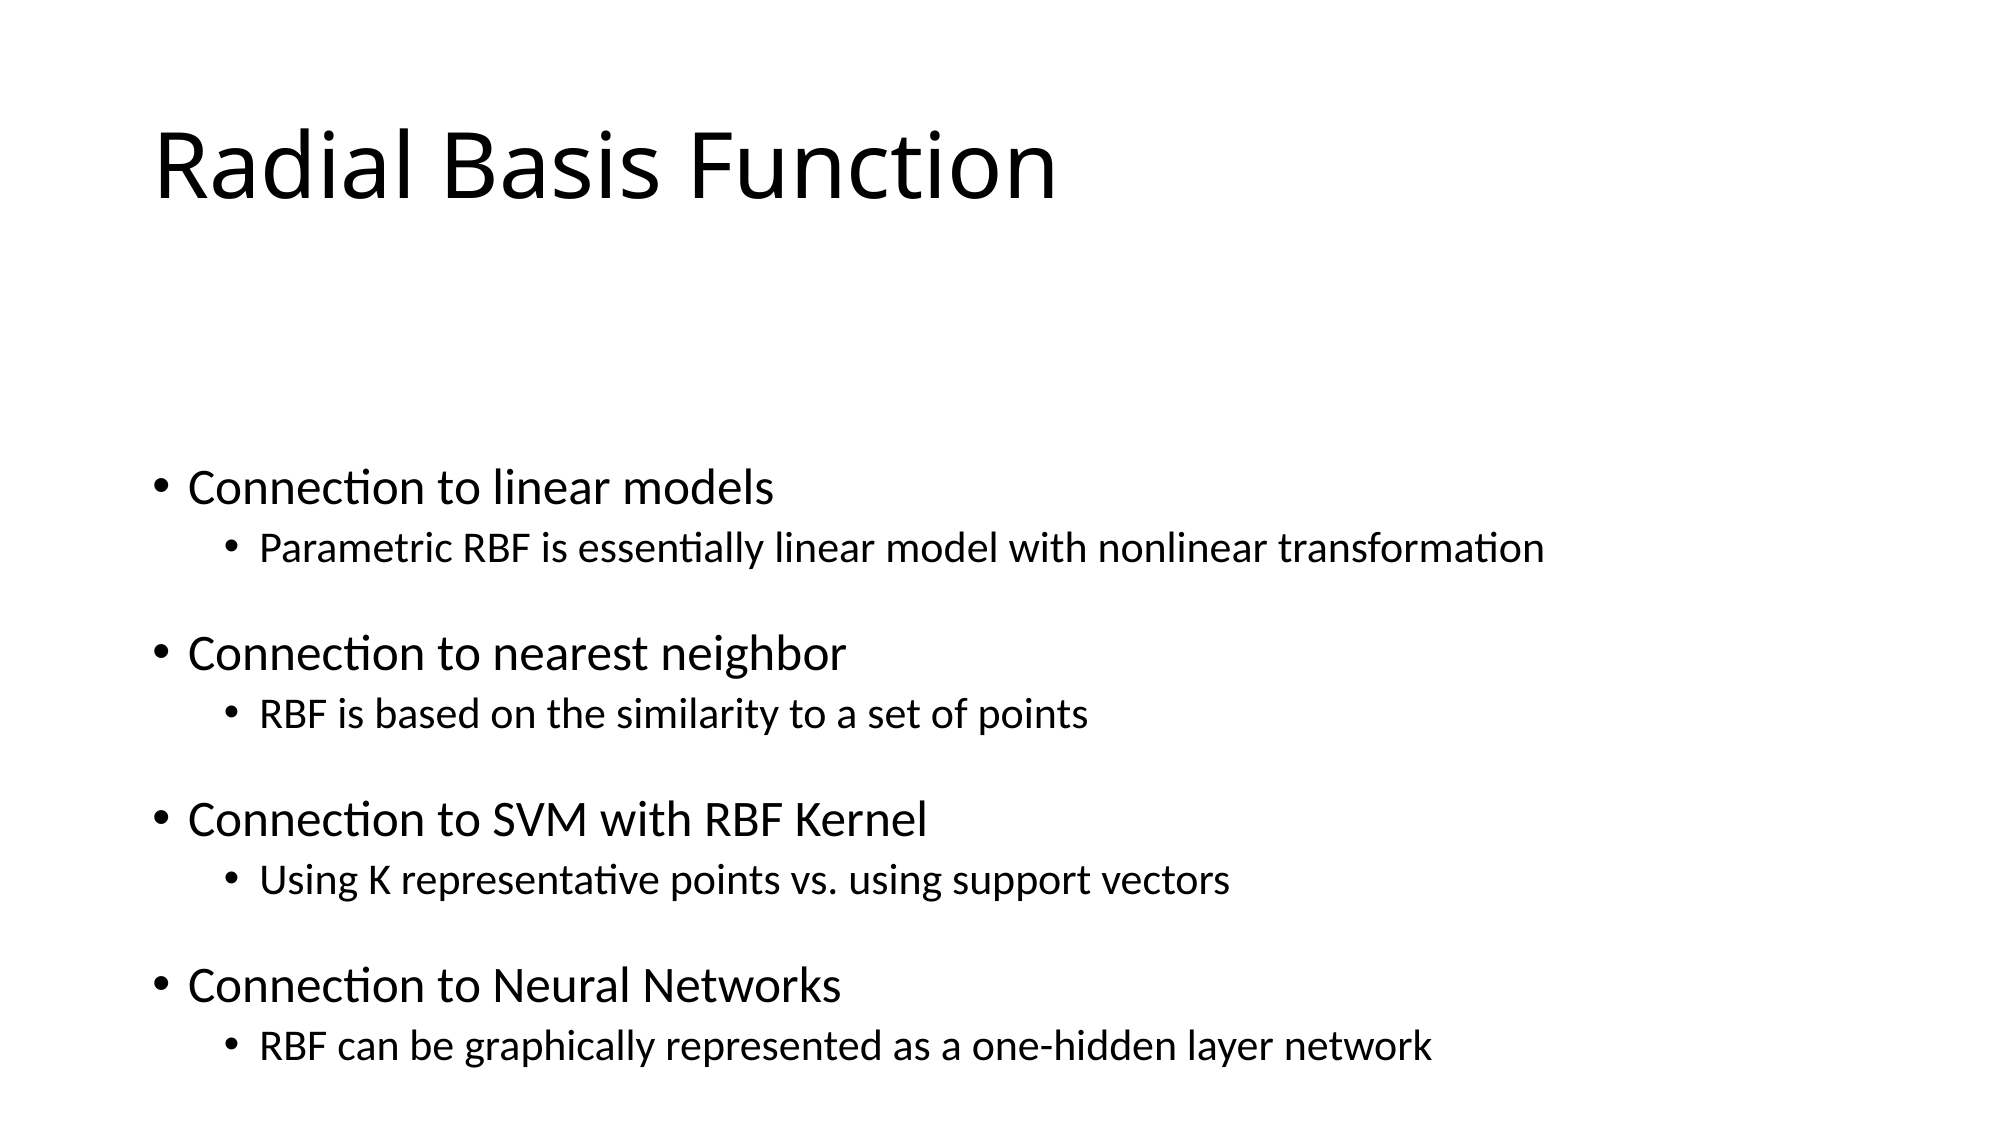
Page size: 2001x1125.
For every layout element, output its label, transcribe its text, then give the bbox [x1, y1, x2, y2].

title Radial Basis Function [137, 59, 1863, 278]
